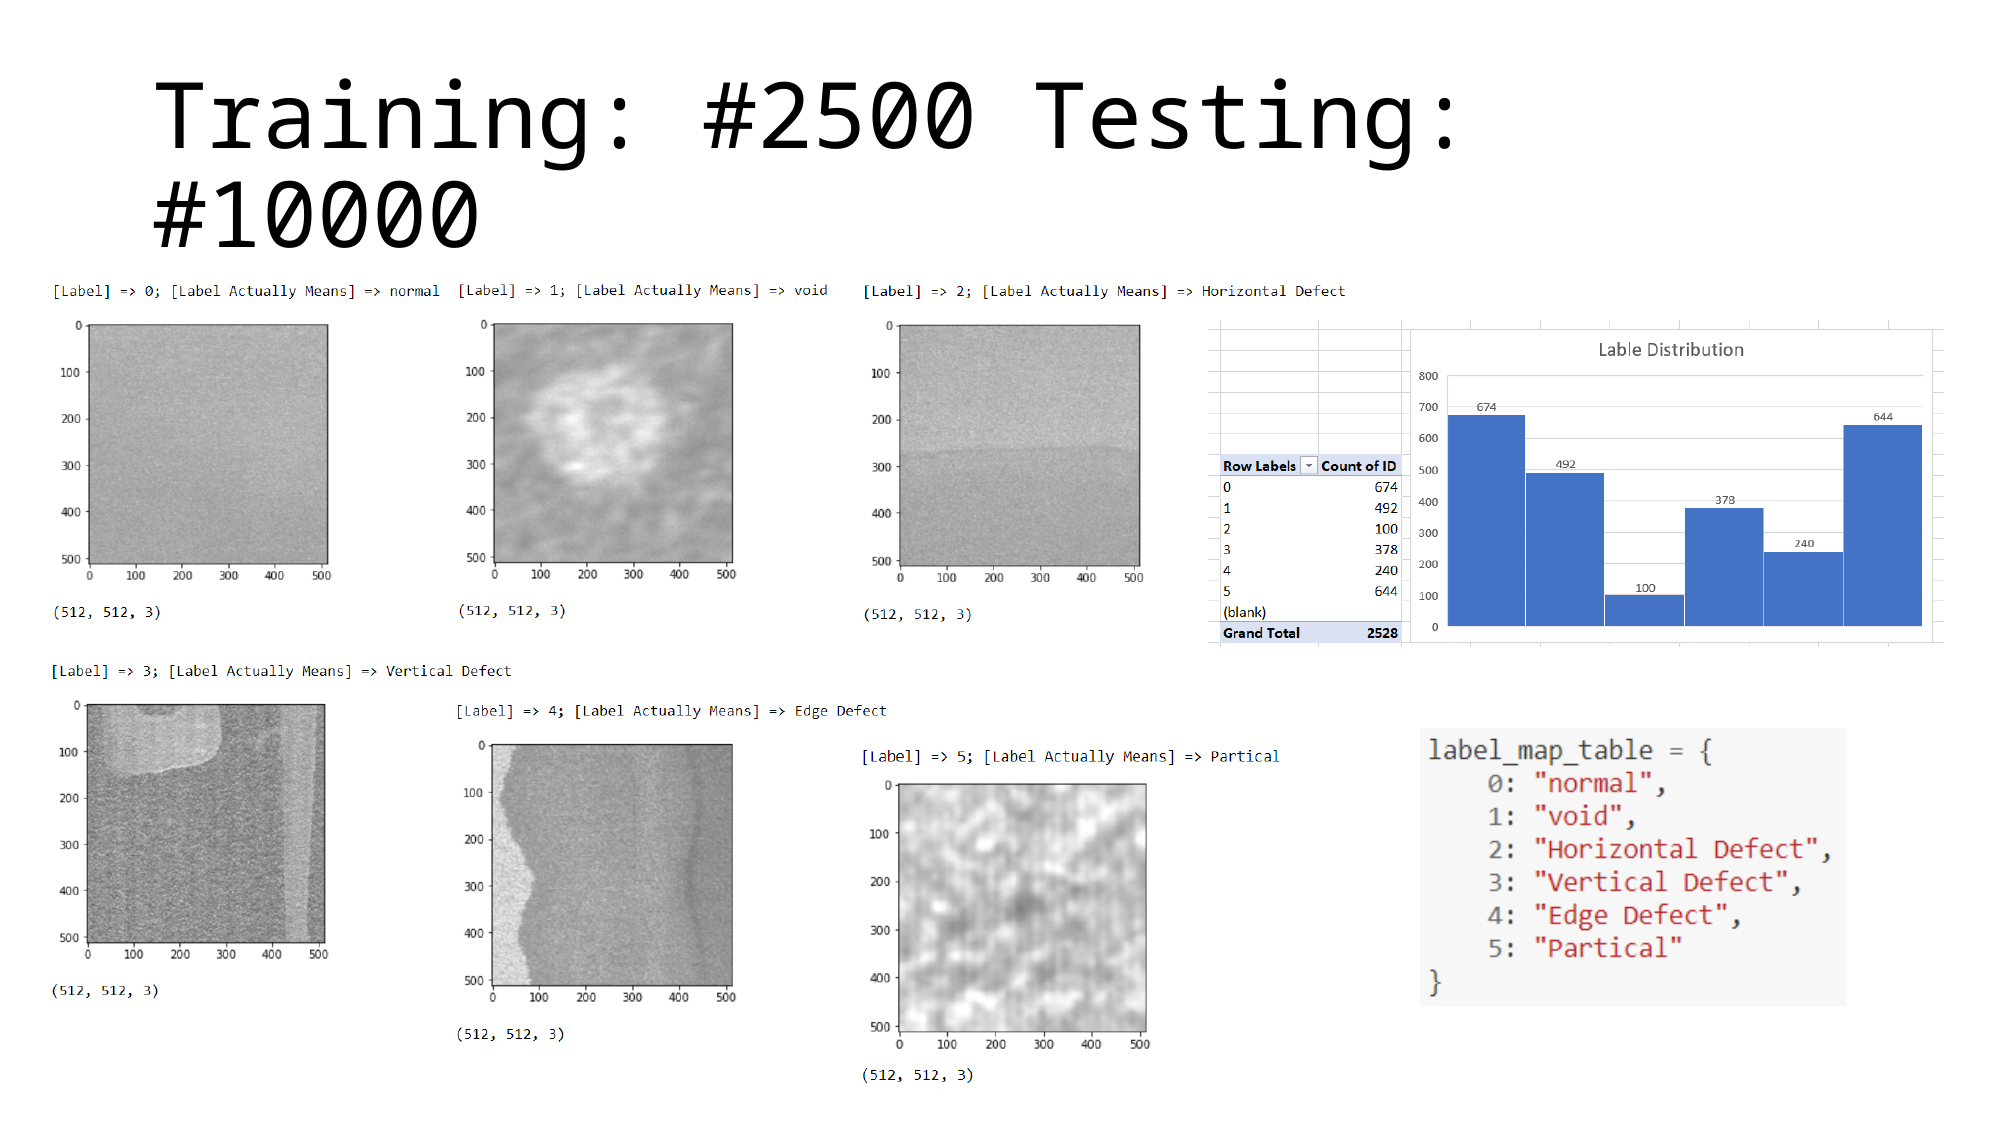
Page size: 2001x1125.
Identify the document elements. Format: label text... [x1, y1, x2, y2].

picture [44, 657, 1296, 1091]
picture [856, 277, 1944, 647]
picture [1420, 728, 1846, 1006]
picture [44, 277, 842, 626]
title Training: #2500 Testing: #10000 [137, 59, 1863, 278]
